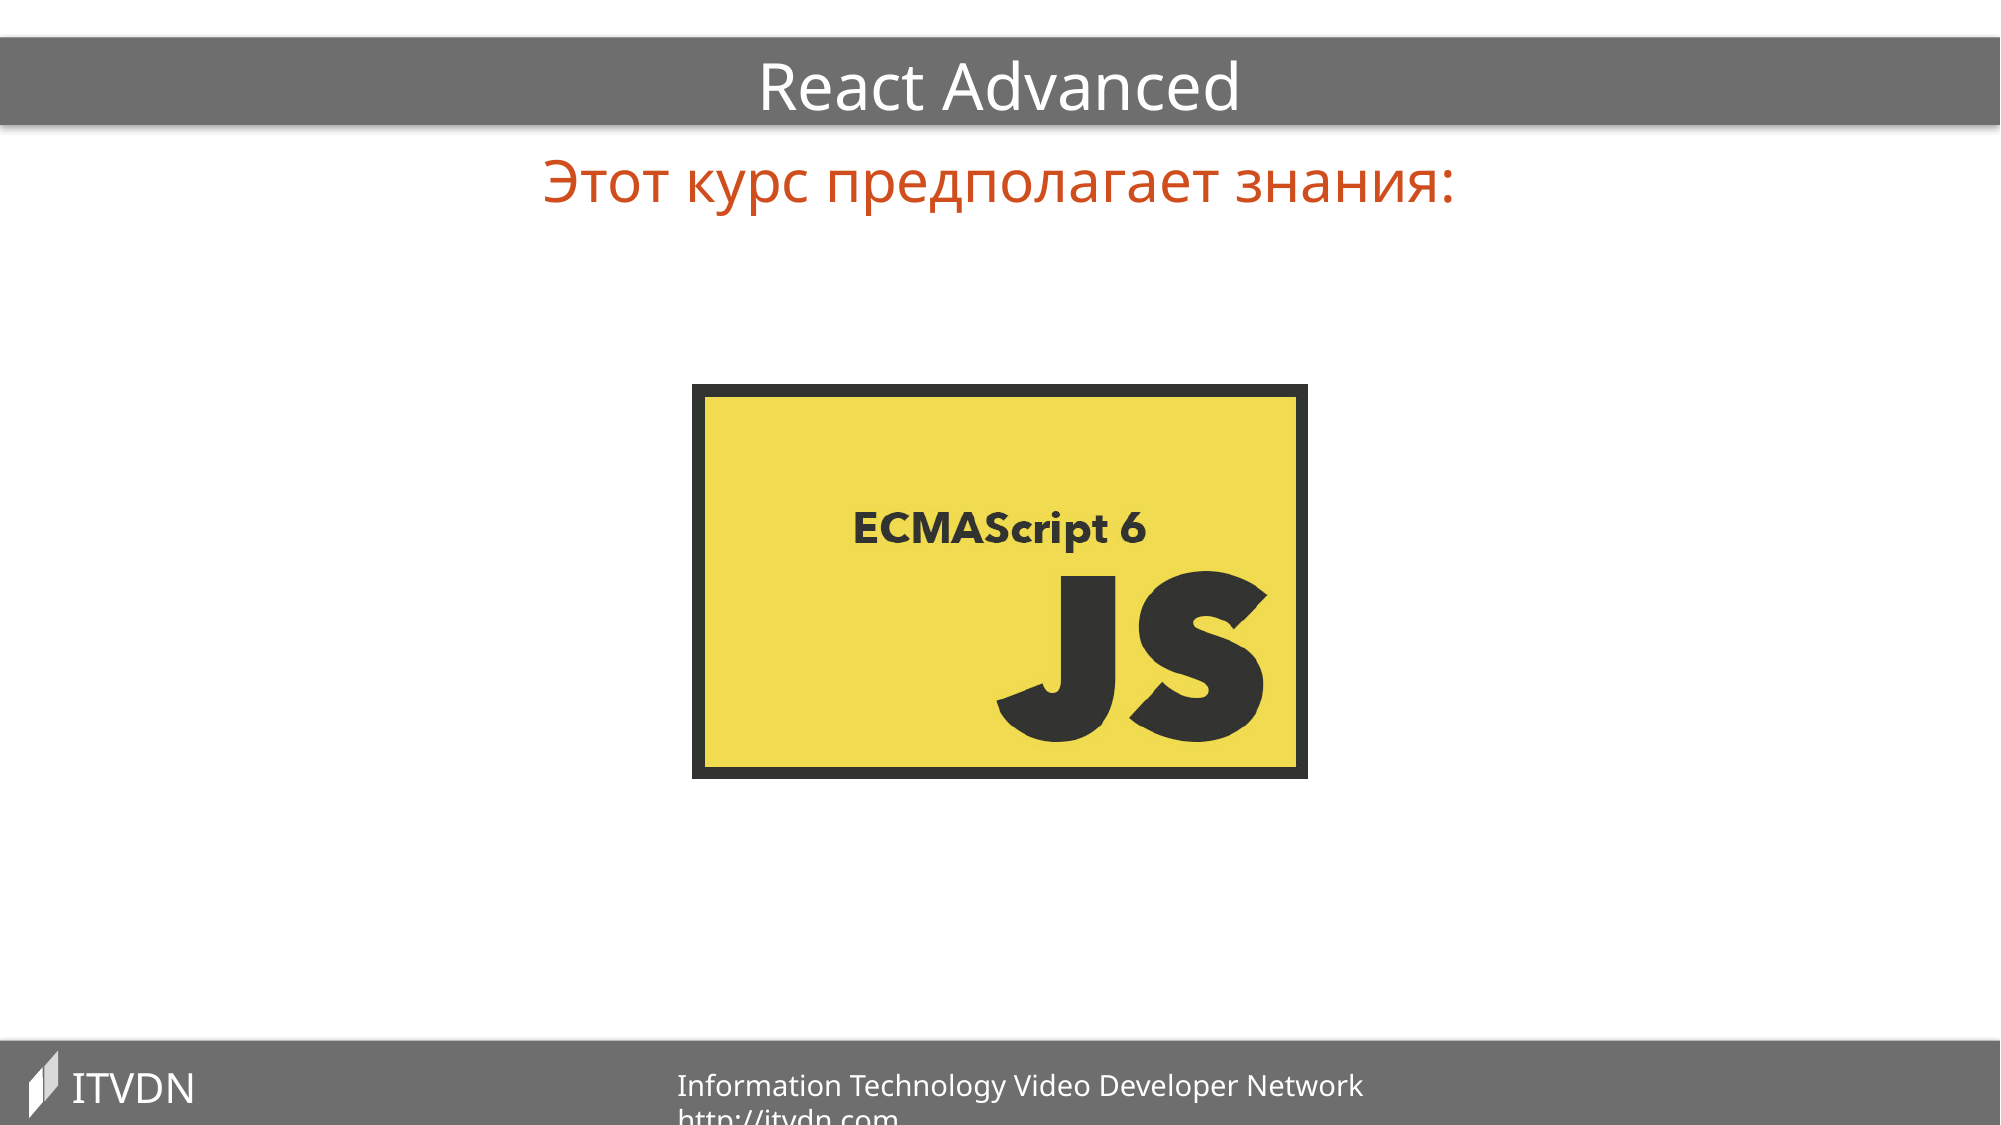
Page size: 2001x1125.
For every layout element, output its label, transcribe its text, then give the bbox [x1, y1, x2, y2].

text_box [28, 1050, 59, 1119]
text_box Этот курс предполагает знания: [324, 132, 1675, 225]
text_box React Advanced [324, 37, 1675, 132]
text_box [24, 0, 36, 93]
text_box Information Technology Video Developer Network http://itvdn.com [662, 1059, 1963, 1125]
picture [691, 384, 1309, 779]
text_box ITVDN [62, 1054, 212, 1120]
text_box [0, 34, 2000, 128]
text_box [0, 1037, 2000, 1125]
